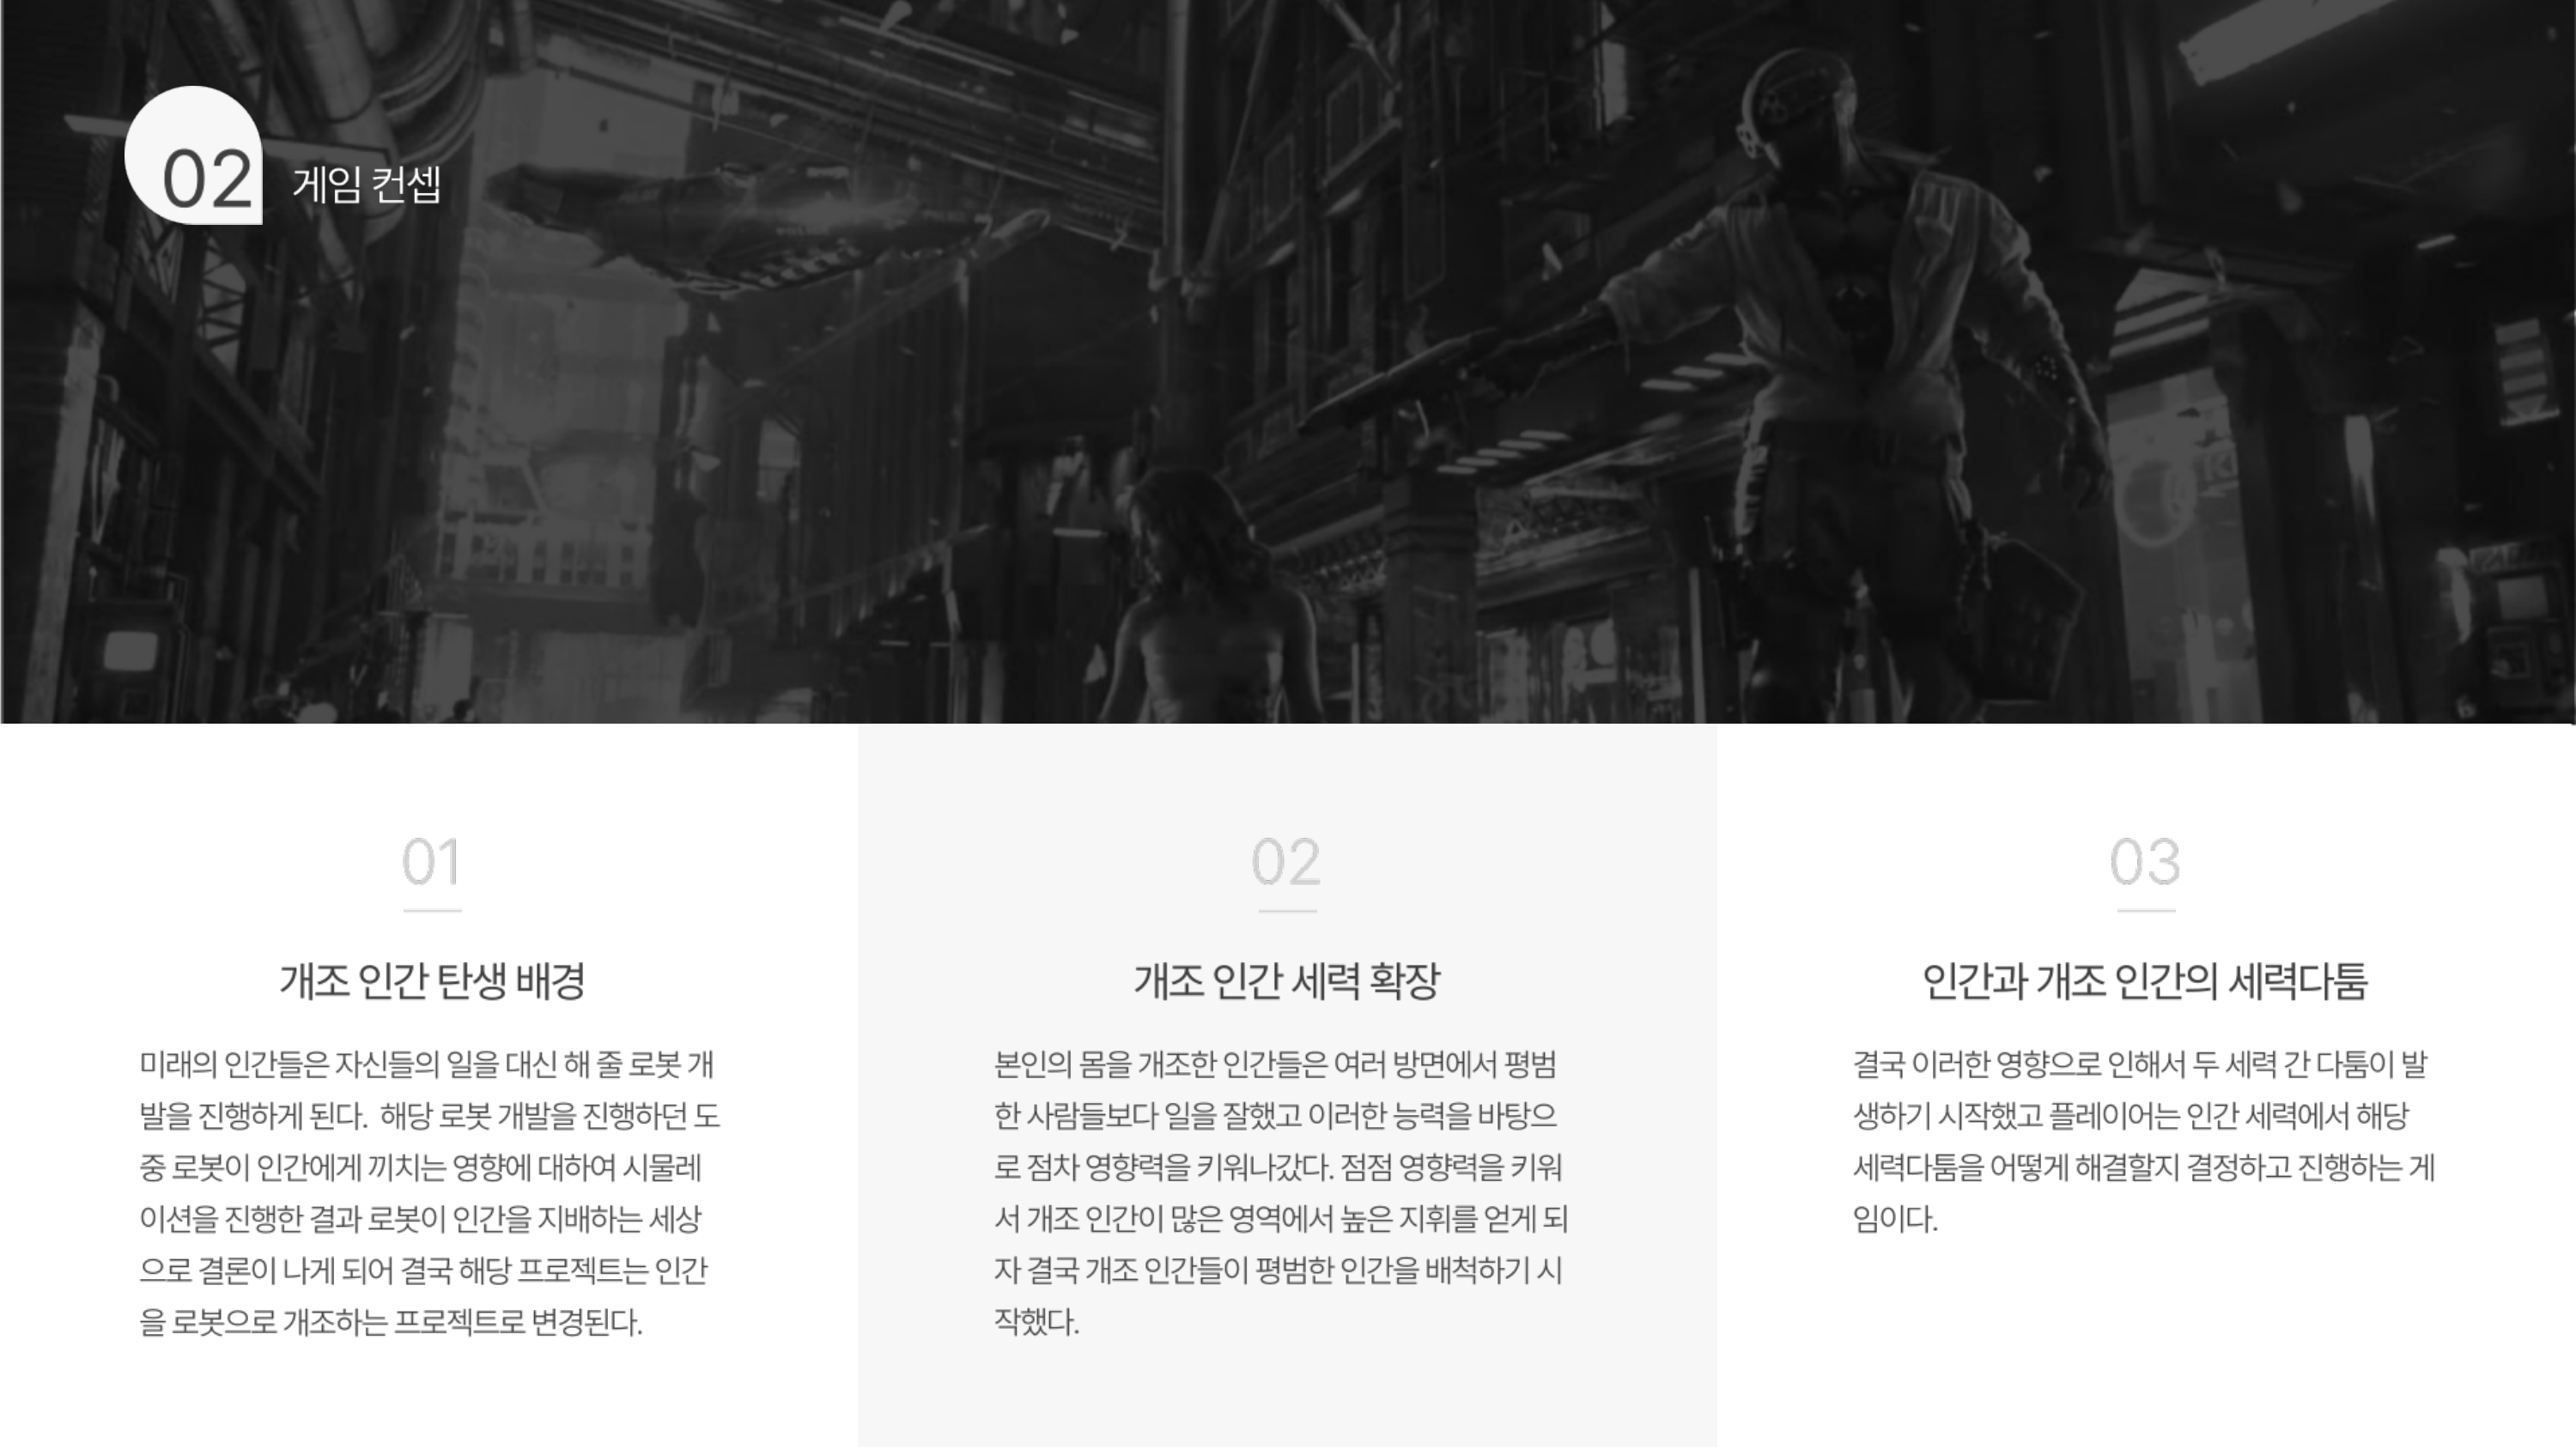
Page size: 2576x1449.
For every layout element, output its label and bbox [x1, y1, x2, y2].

text_box [0, 0, 2576, 724]
picture [1899, 945, 2388, 1028]
text_box [2063, 818, 2231, 915]
picture [134, 1038, 734, 1362]
picture [987, 1038, 1584, 1356]
text_box [349, 818, 517, 915]
text_box [1718, 724, 2573, 1447]
picture [112, 111, 460, 246]
text_box [124, 86, 263, 110]
text_box [0, 724, 857, 1447]
picture [1100, 945, 1460, 1028]
picture [245, 945, 605, 1028]
text_box [1204, 818, 1372, 916]
picture [1846, 1038, 2451, 1253]
text_box [858, 724, 1717, 1447]
